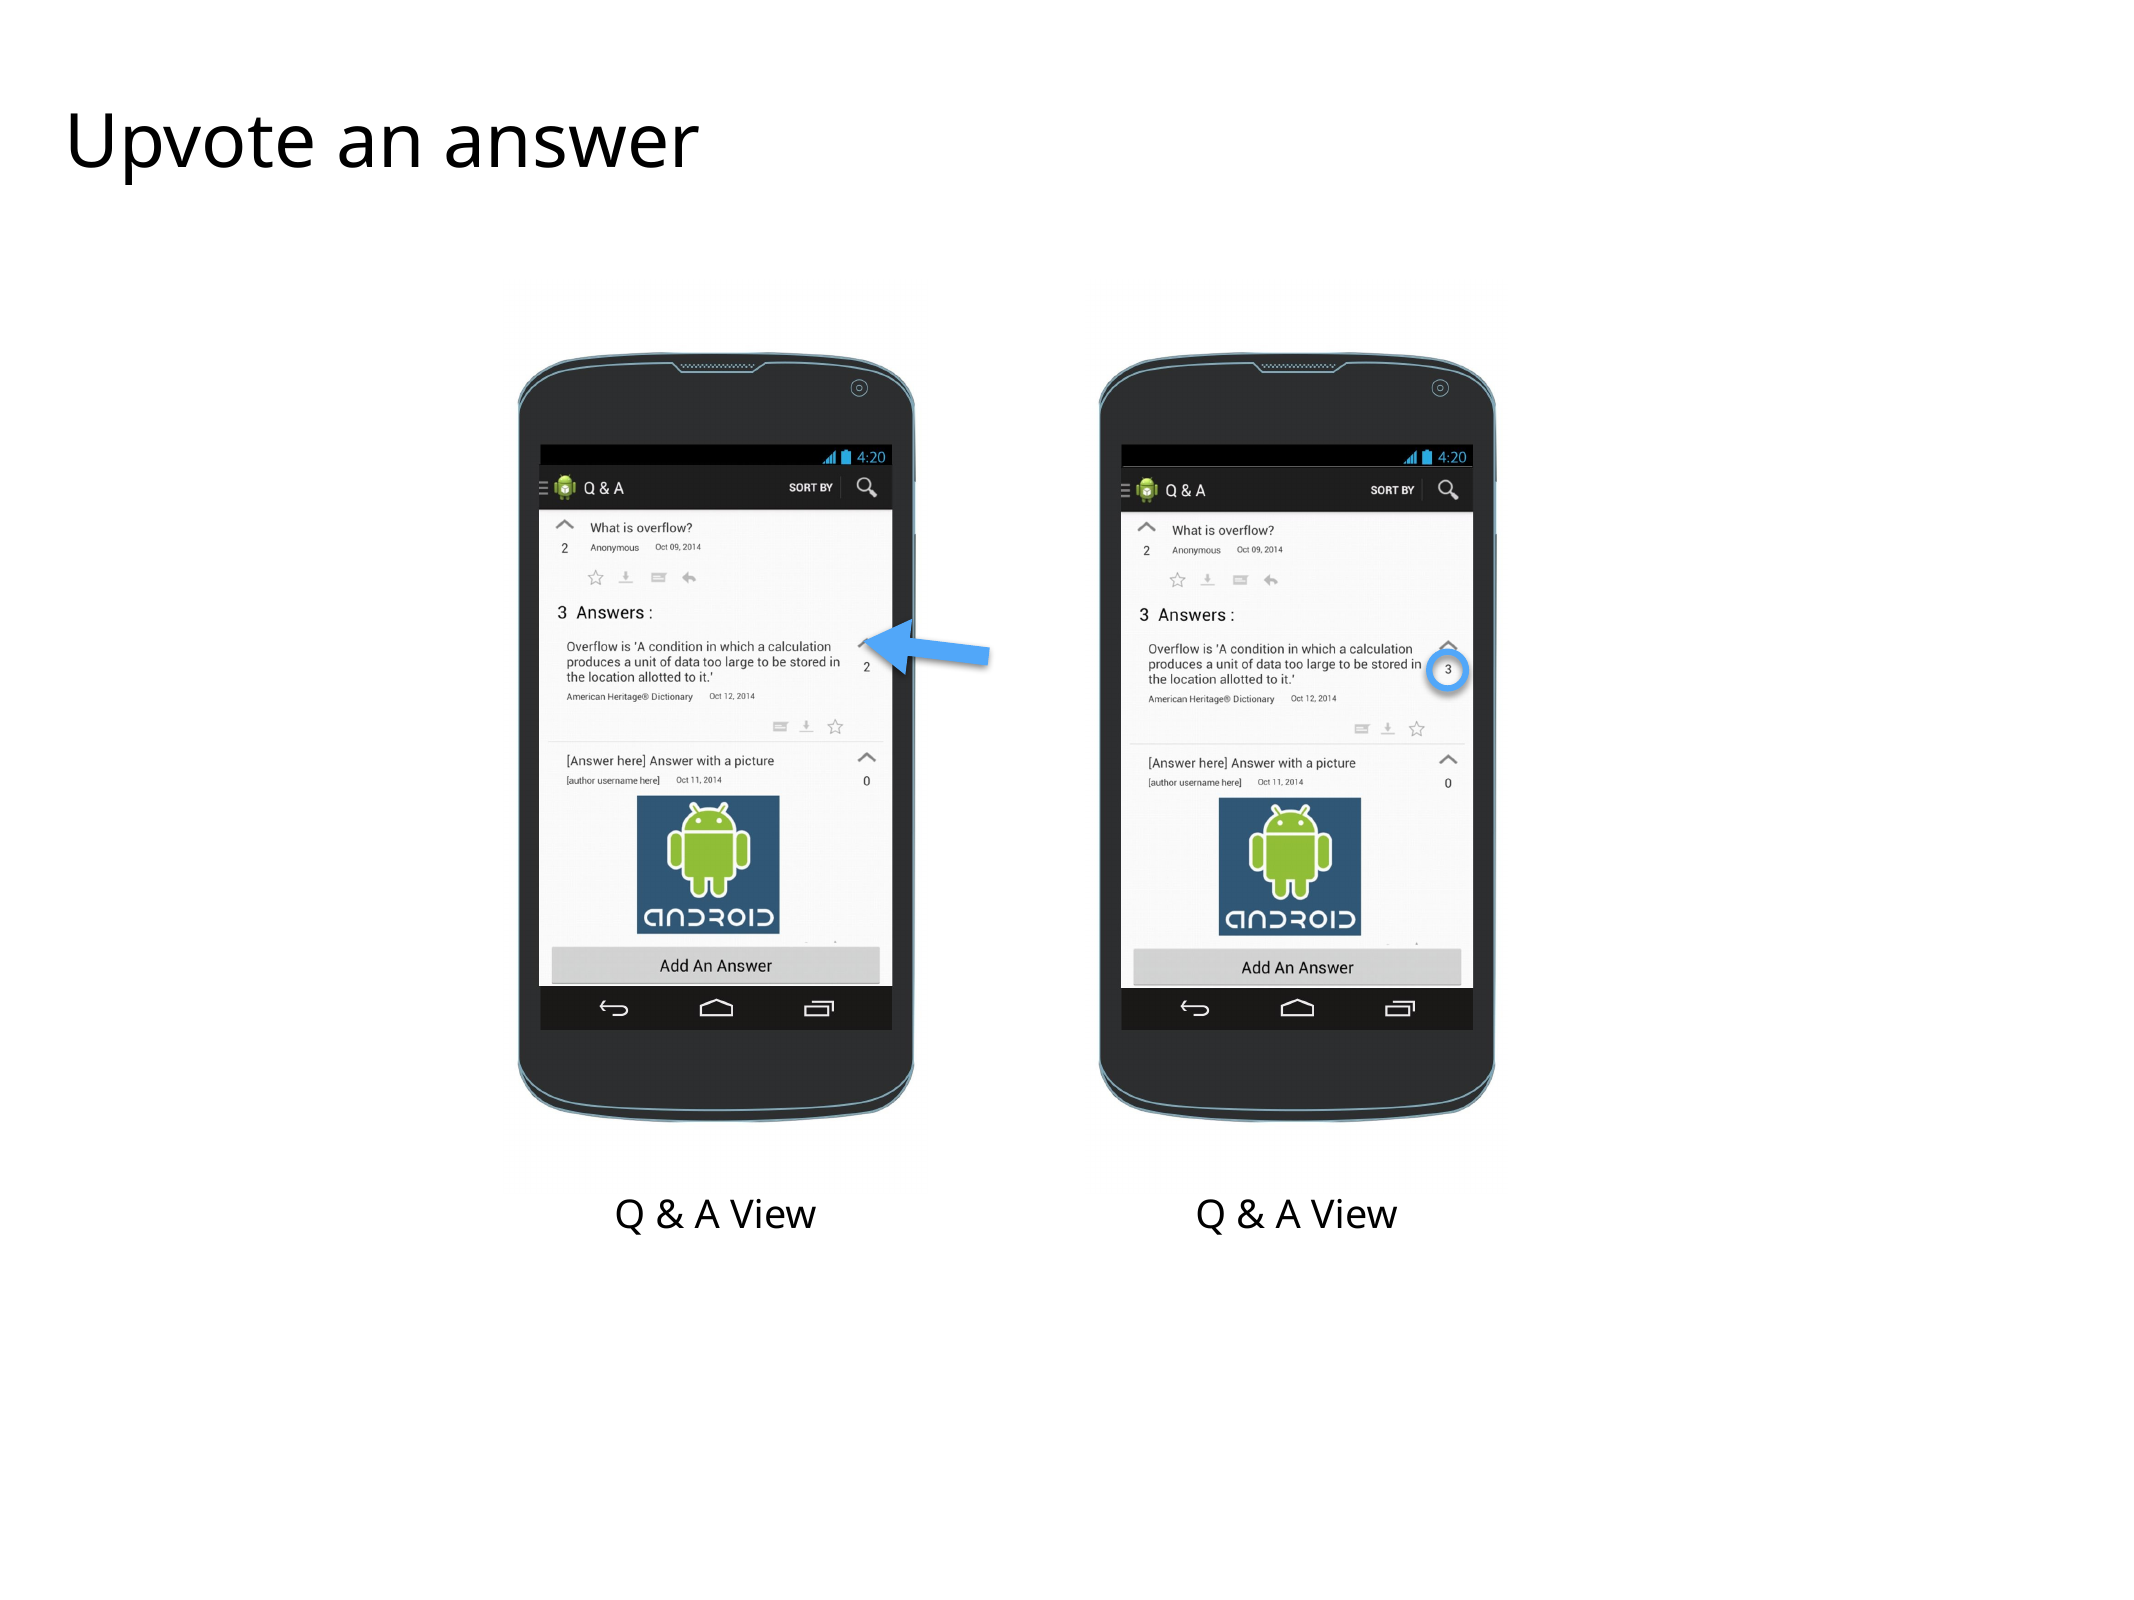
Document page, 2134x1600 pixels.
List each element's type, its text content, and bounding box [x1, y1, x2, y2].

text_box Upvote an answer [55, 84, 709, 191]
text_box Q & A View [606, 1201, 825, 1245]
picture [503, 279, 928, 1195]
text_box [936, 641, 990, 666]
picture [1085, 279, 1508, 1195]
text_box Q & A View [1187, 1201, 1406, 1245]
